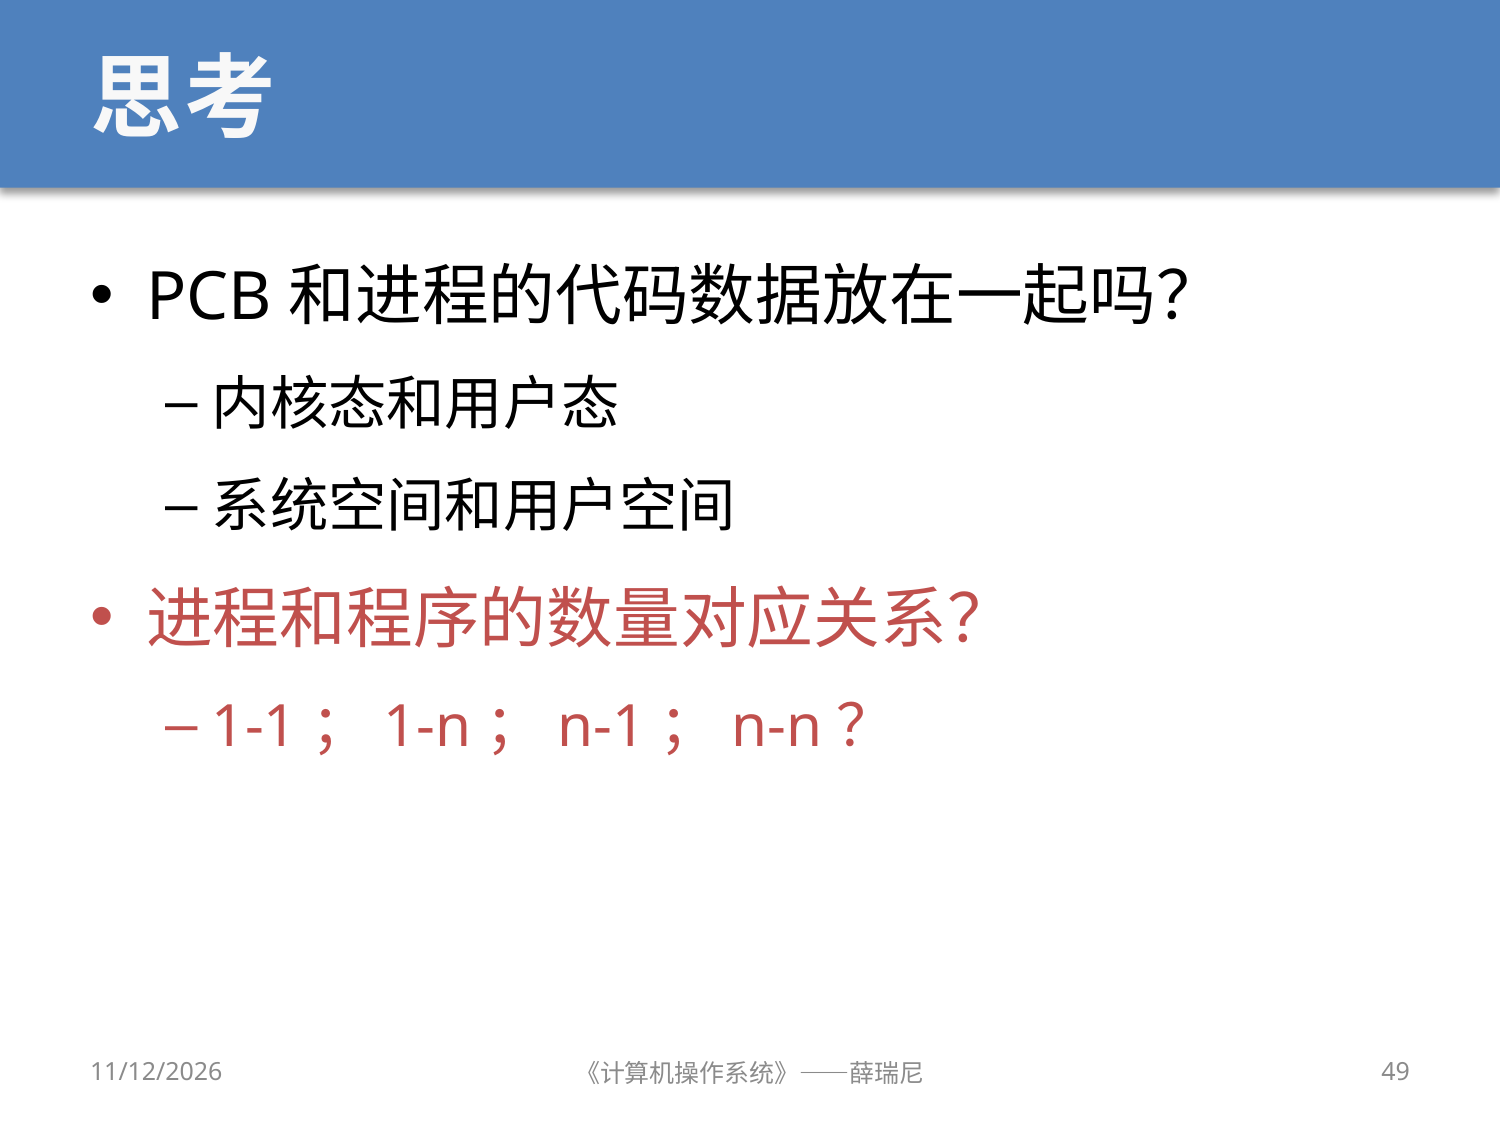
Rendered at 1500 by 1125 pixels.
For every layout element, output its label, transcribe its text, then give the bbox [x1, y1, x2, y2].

title 思考 [75, 0, 1425, 188]
footer 《计算机操作系统》——薛瑞尼 [512, 1042, 988, 1103]
list PCB和进程的代码数据放在一起吗？ 内核态和用户态 系统空间和用户空间 进程和程序的数量对应关系？ 1-1；1-n；n-1；n-n？ [75, 221, 1425, 1021]
slide_number 49 [1074, 1042, 1425, 1103]
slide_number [75, 1042, 425, 1103]
